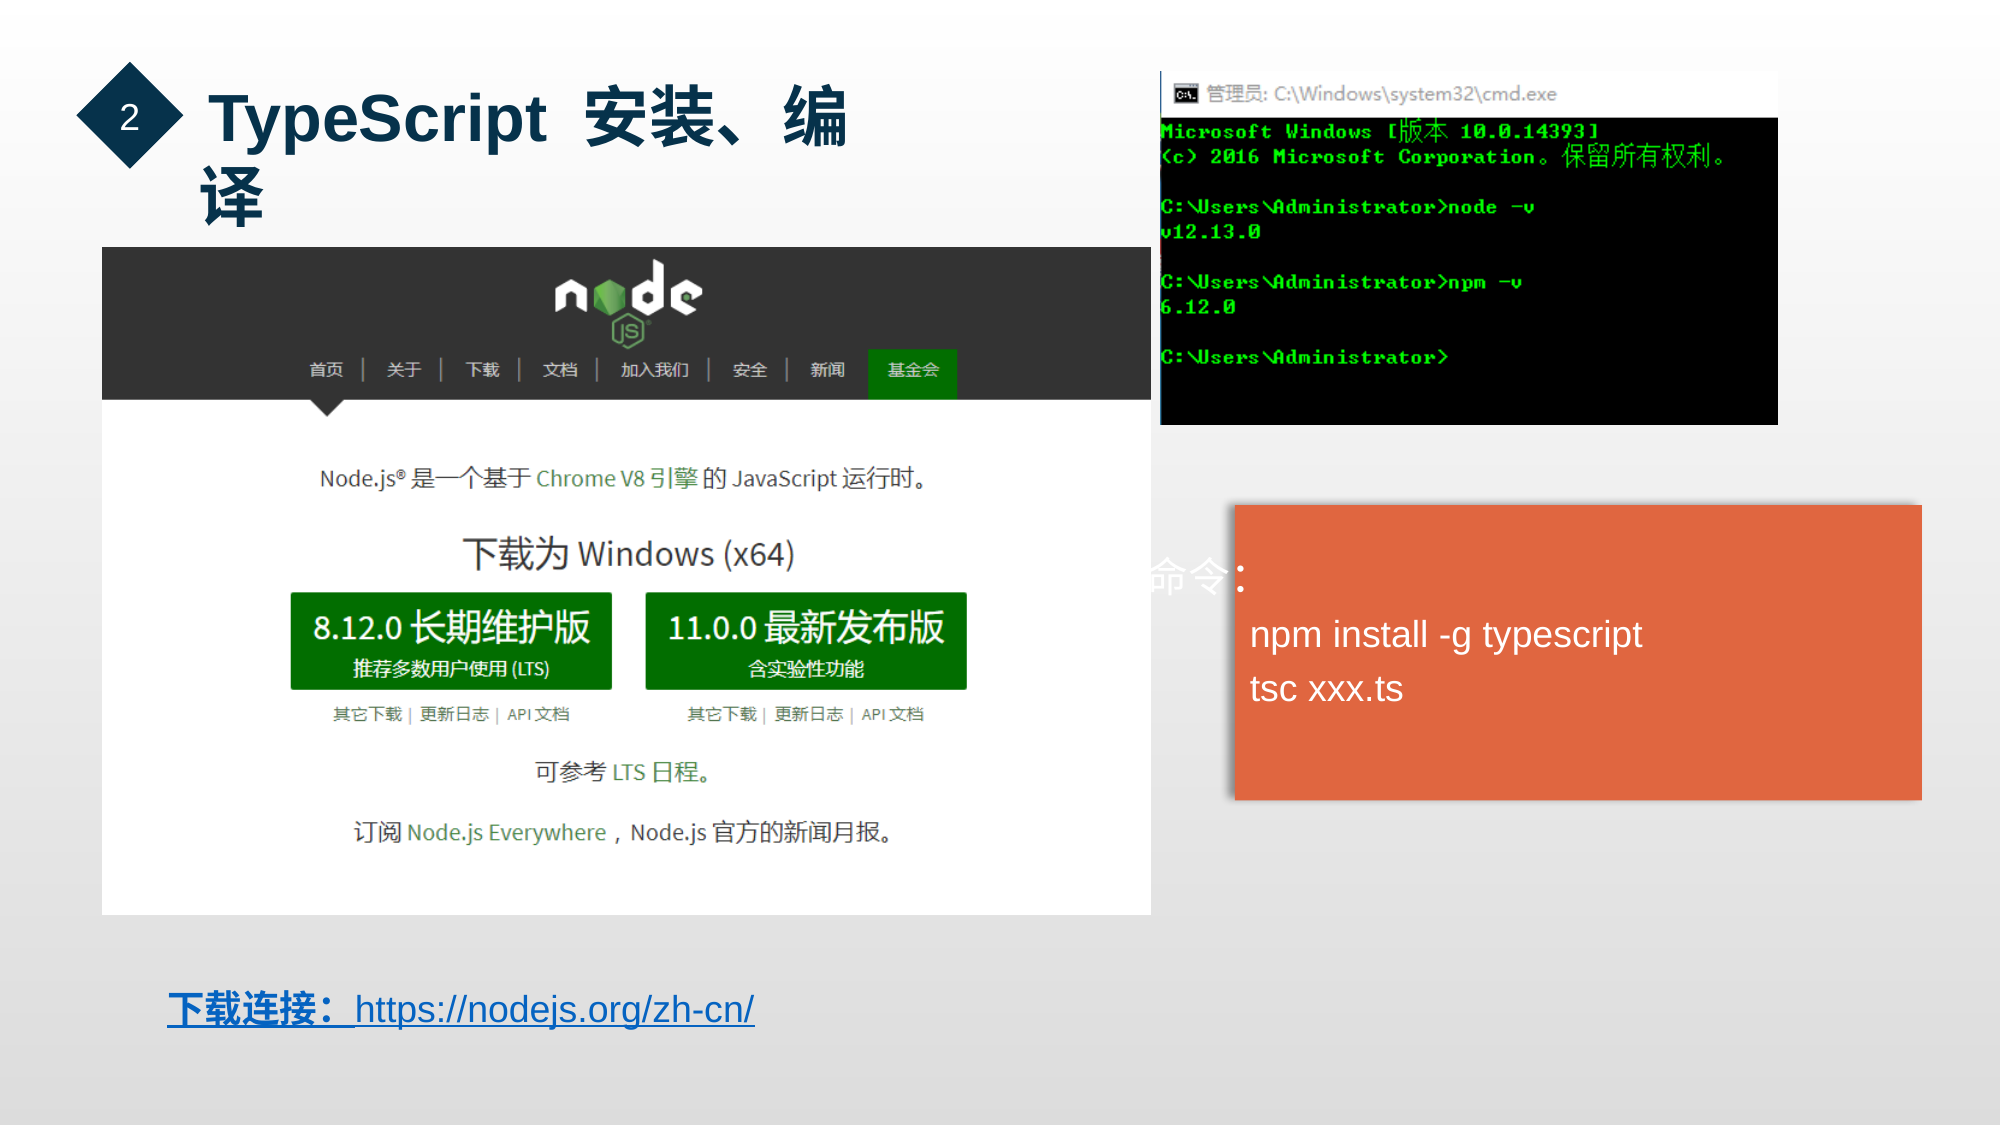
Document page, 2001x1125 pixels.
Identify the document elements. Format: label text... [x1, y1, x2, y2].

picture [1160, 71, 1778, 425]
picture [102, 247, 1151, 915]
text_box 下载连接：https://nodejs.org/zh-cn/ [76, 950, 880, 1047]
text_box 命令： npm install -g typescript tsc xxx.ts [1151, 543, 1711, 717]
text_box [76, 61, 924, 169]
text_box [1234, 505, 1922, 801]
